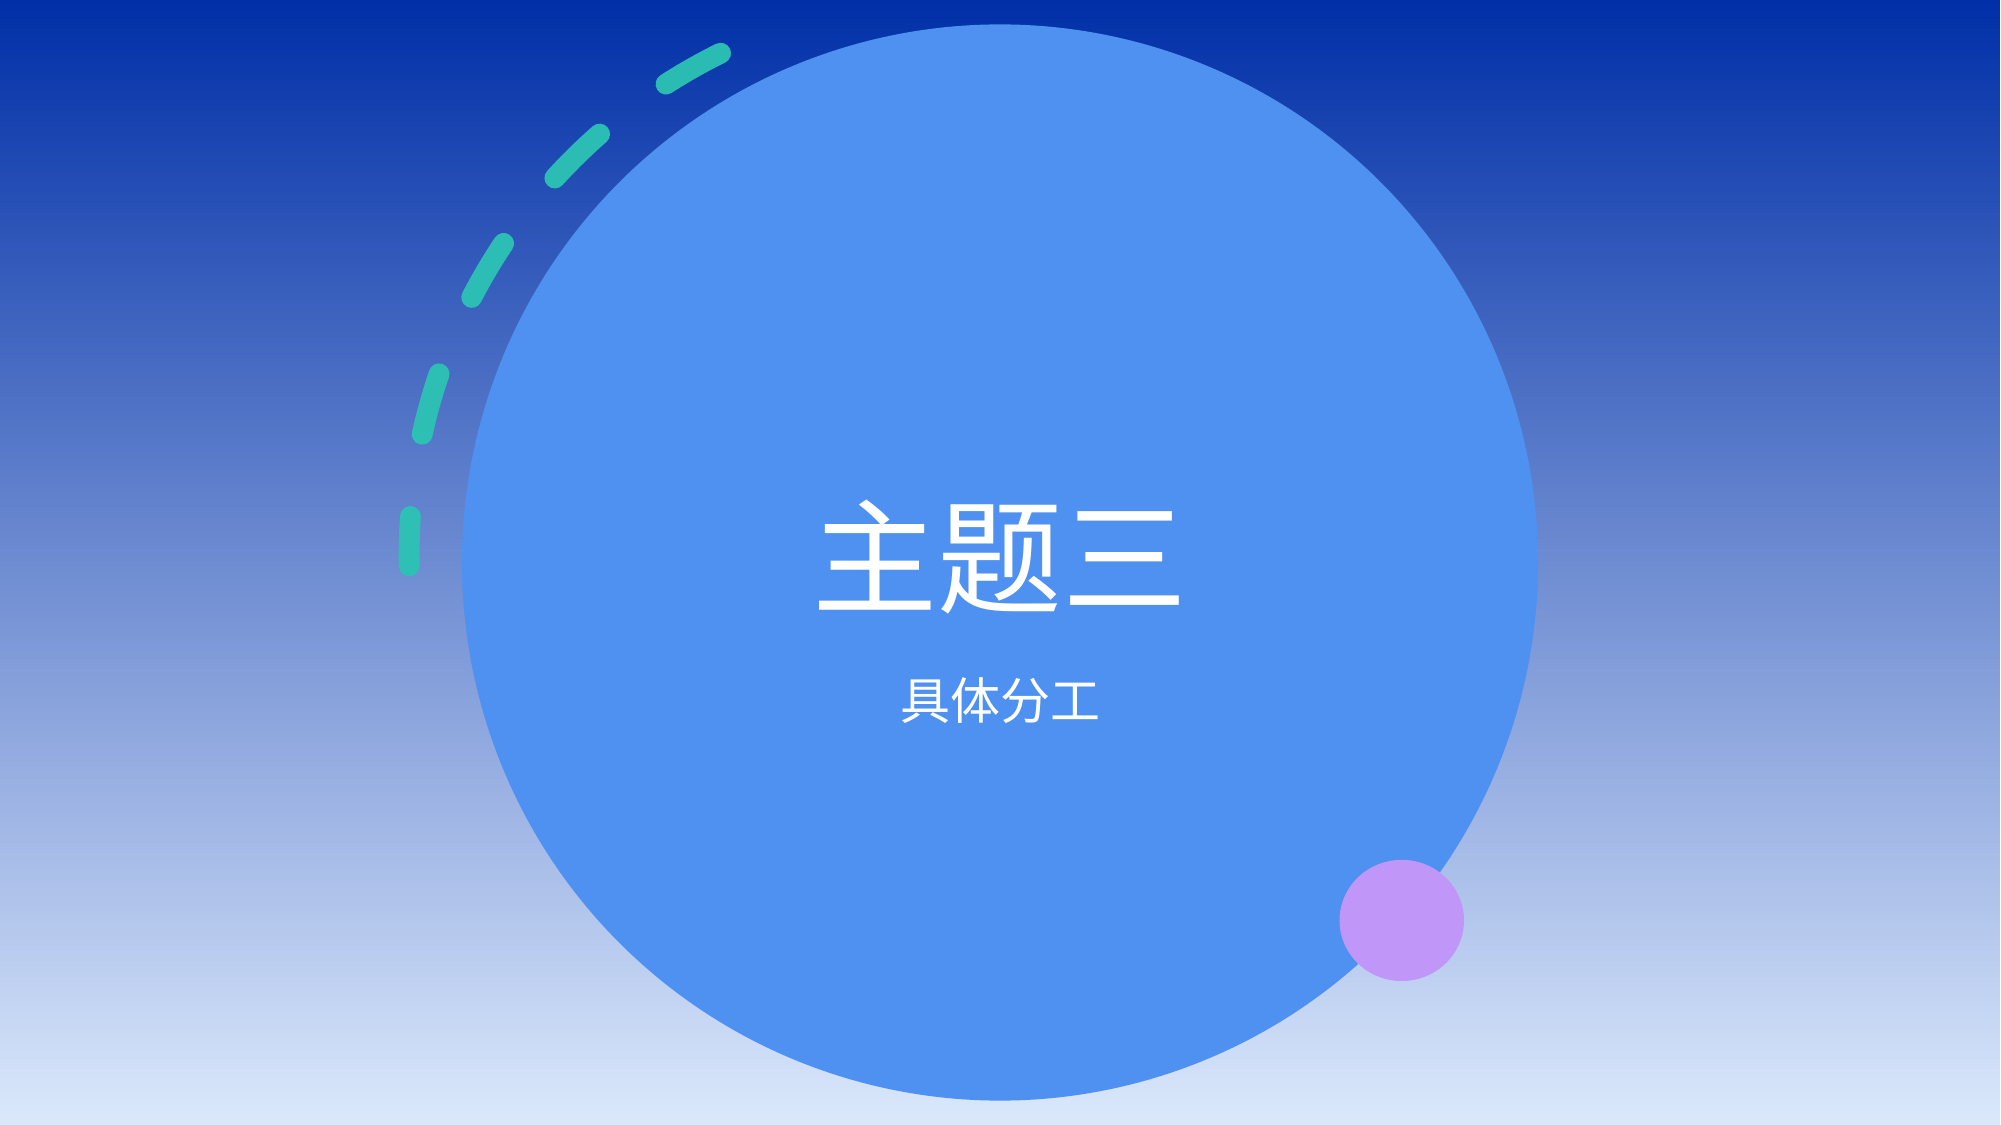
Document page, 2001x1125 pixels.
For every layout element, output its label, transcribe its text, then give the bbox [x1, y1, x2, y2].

list 具体分工 [544, 668, 1457, 921]
title 主题三 [544, 226, 1457, 639]
